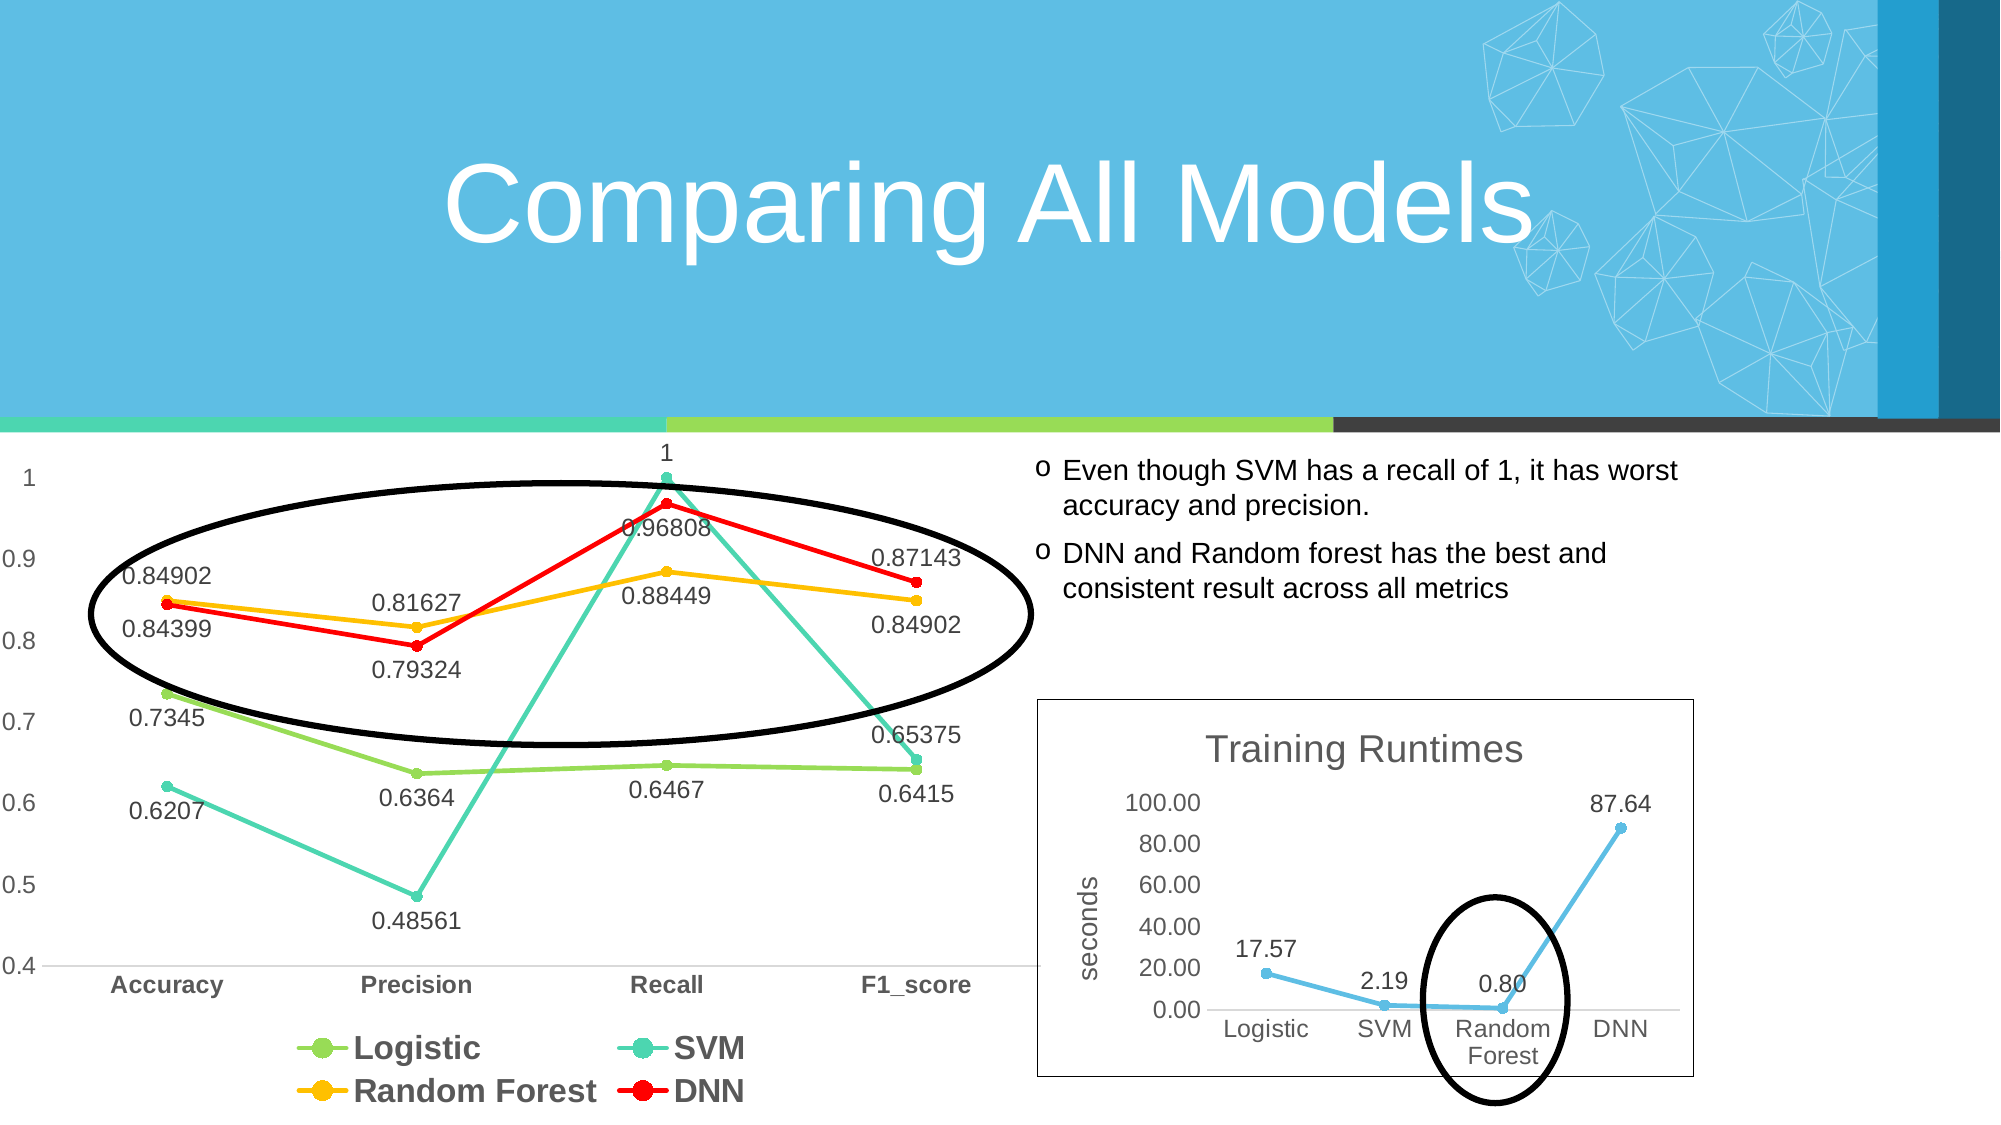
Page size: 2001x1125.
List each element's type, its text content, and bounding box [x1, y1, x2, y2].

text_box Comparing All Models [427, 122, 1573, 273]
text_box [1445, 1077, 1545, 1105]
text_box Even though SVM has a recall of 1, it has worst accuracy and precision. DNN and Random forest has the best and consistent result across all metrics [1064, 444, 1709, 612]
chart [0, 423, 1694, 1116]
